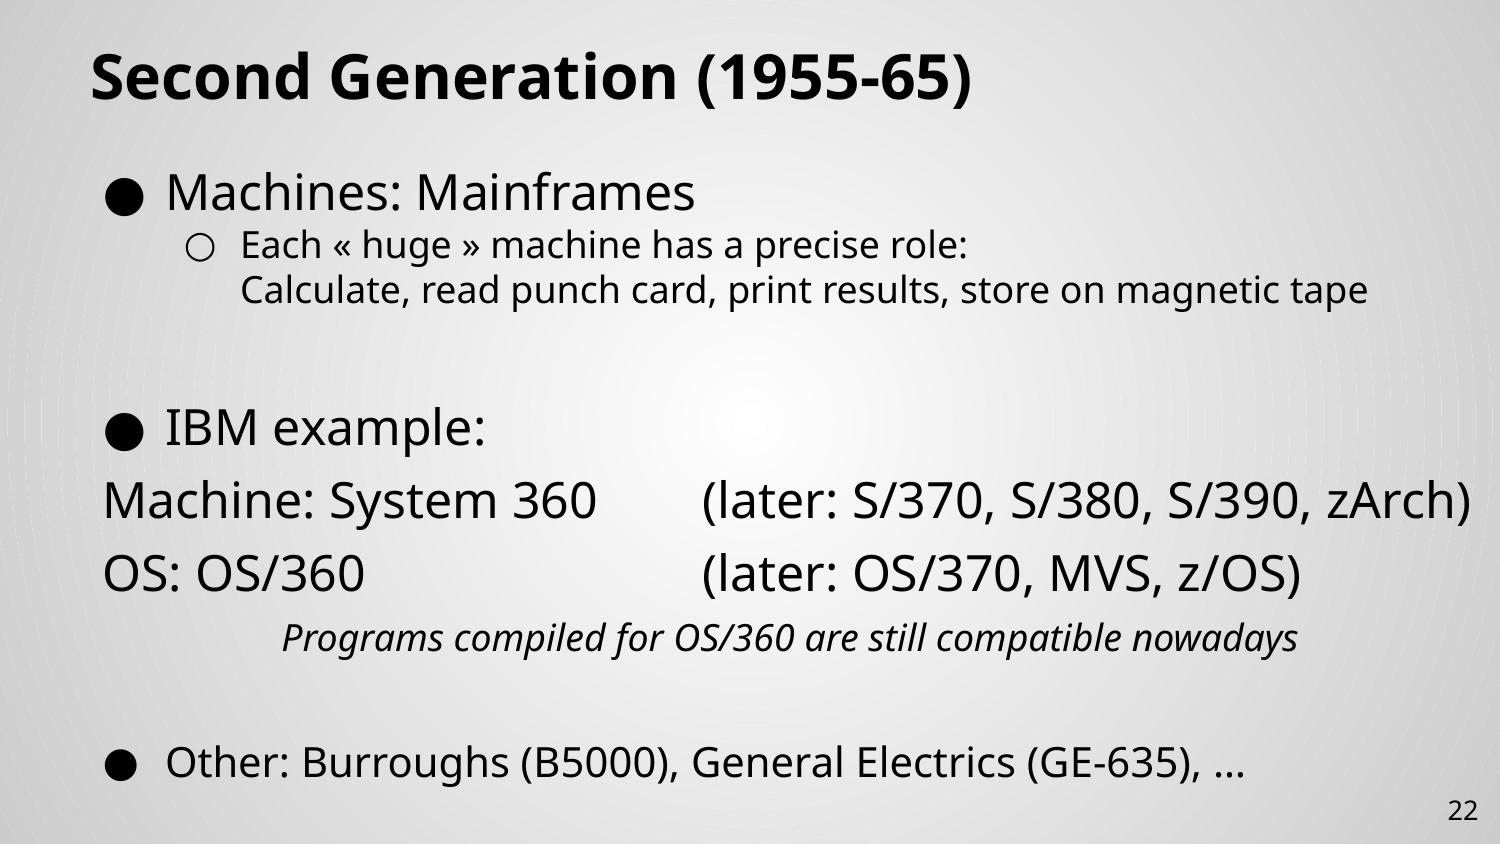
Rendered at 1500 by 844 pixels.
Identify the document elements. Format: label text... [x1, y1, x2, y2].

slide_number 22 [1403, 779, 1494, 844]
list Machines: Mainframes Each « huge » machine has a precise role: Calculate, read punch card, print results, store on magnetic tape IBM example: Machine: System 360 (later: S/370, S/380, S/390, zArch) OS: OS/360 (later: OS/370, MVS, z/OS) Programs compiled for OS/360 are still compatible nowadays Other: Burroughs (B5000), General Electrics (GE-635), … [75, 145, 1494, 808]
title Second Generation (1955-65) [75, 33, 1425, 128]
